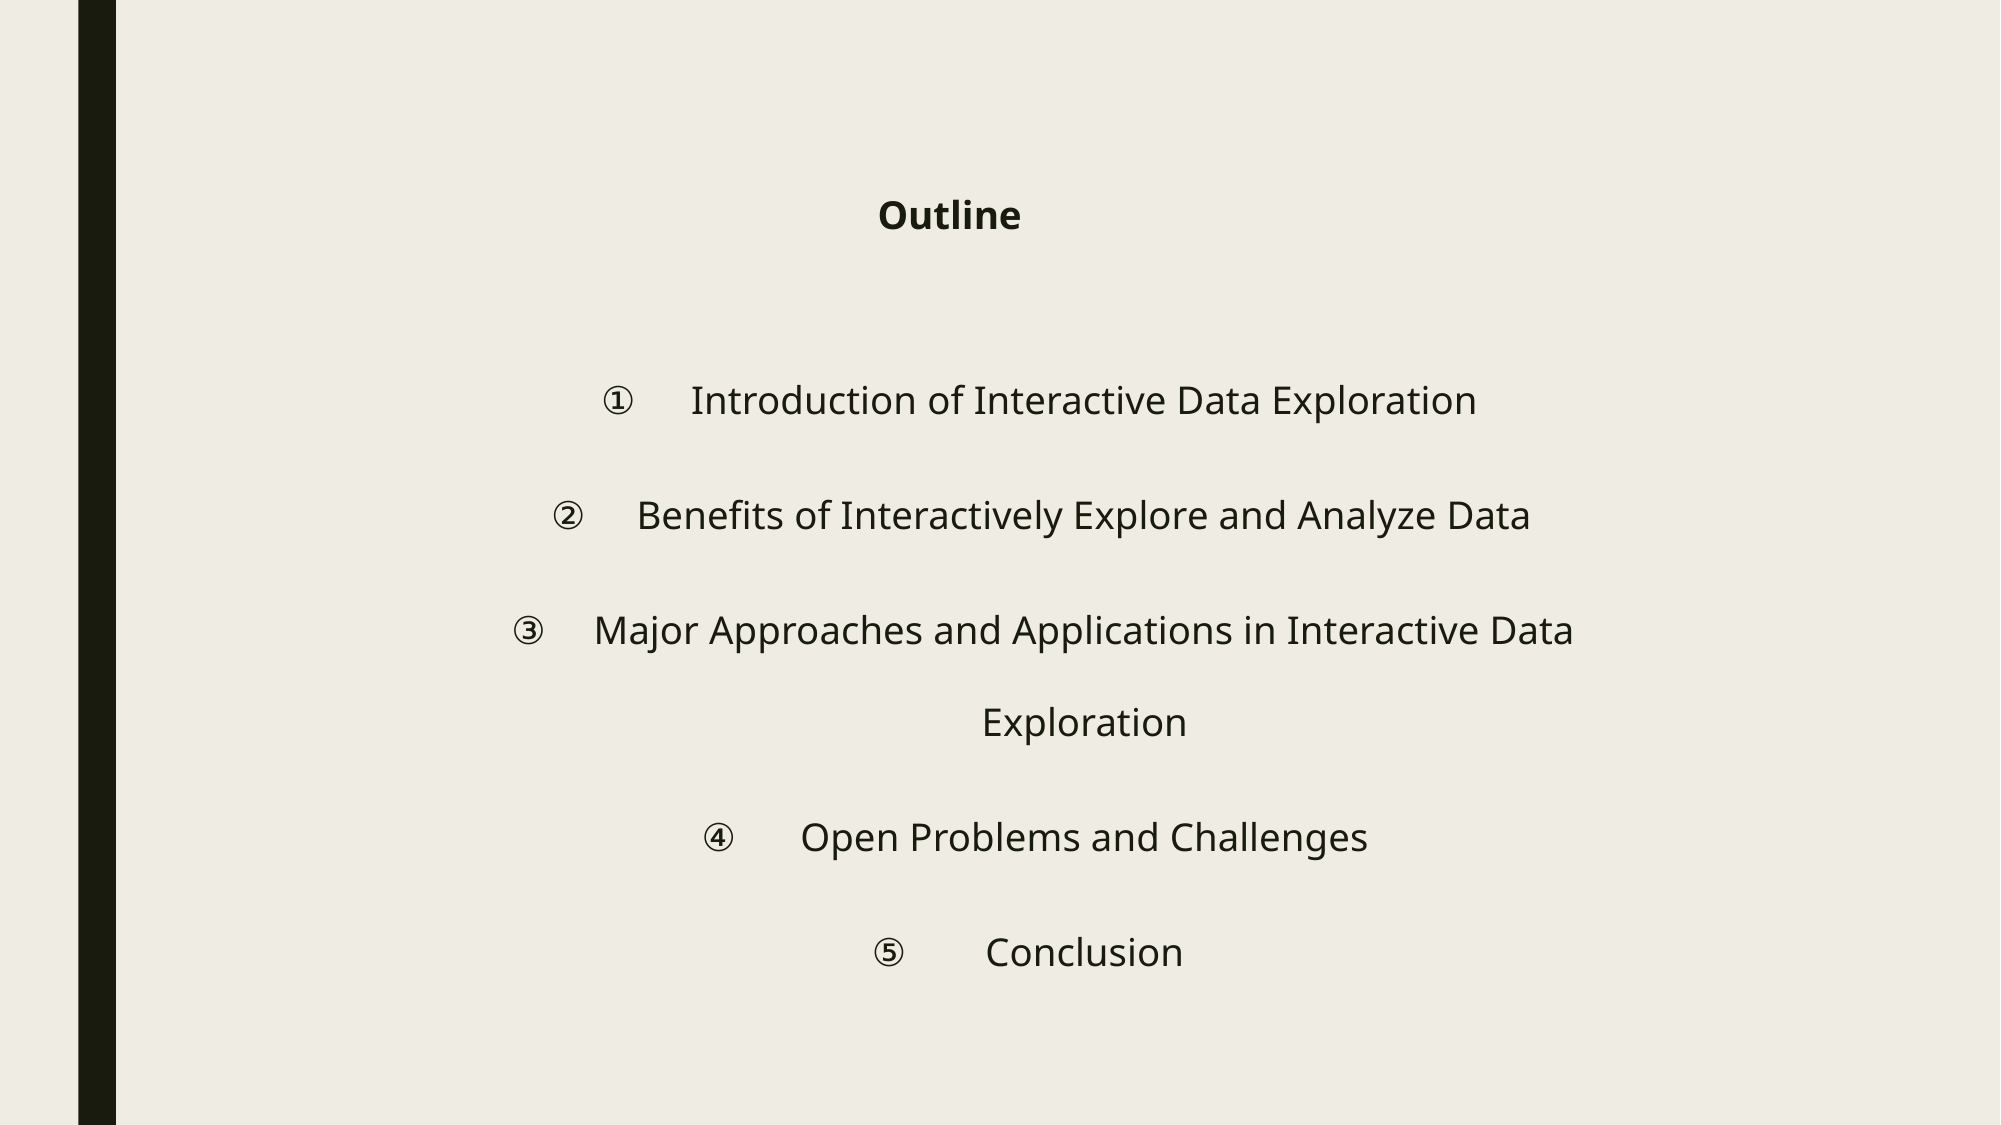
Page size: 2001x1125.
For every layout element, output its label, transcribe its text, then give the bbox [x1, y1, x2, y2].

title Outline [862, 189, 1149, 294]
list Introduction of Interactive Data Exploration Benefits of Interactively Explore and Analyze Data Major Approaches and Applications in Interactive Data Exploration Open Problems and Challenges Conclusion [413, 322, 1688, 985]
